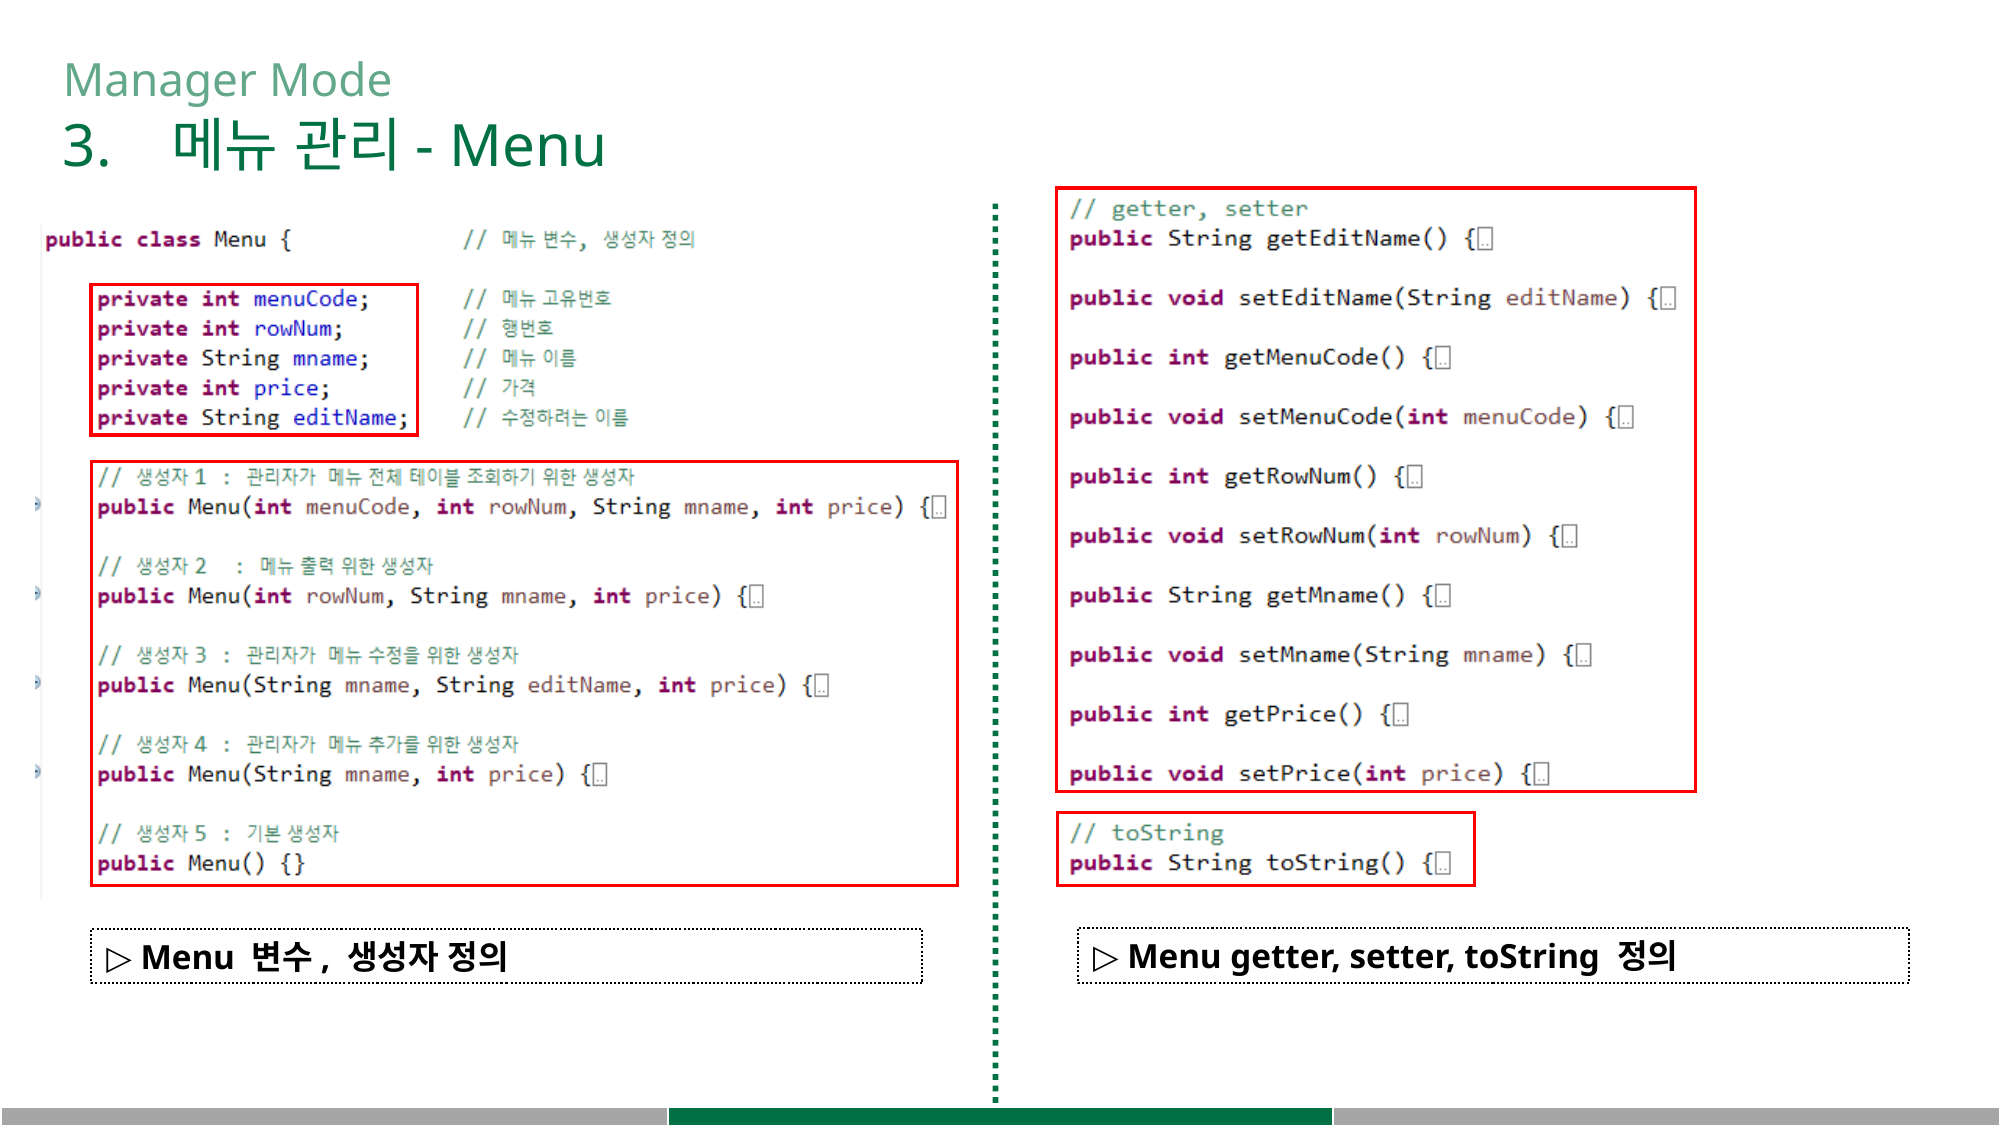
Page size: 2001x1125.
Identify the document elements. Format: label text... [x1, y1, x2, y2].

text_box ▷ Menu getter, setter, toString 정의 [1078, 928, 1909, 983]
text_box Manager Mode 3. 메뉴 관리- Menu [47, 30, 623, 186]
picture [35, 225, 958, 899]
text_box [1332, 1106, 2000, 1125]
picture [1056, 188, 1734, 886]
text_box [667, 1106, 1332, 1125]
text_box [0, 1106, 667, 1125]
text_box ▷ Menu 변수, 생성자 정의 [91, 928, 923, 984]
